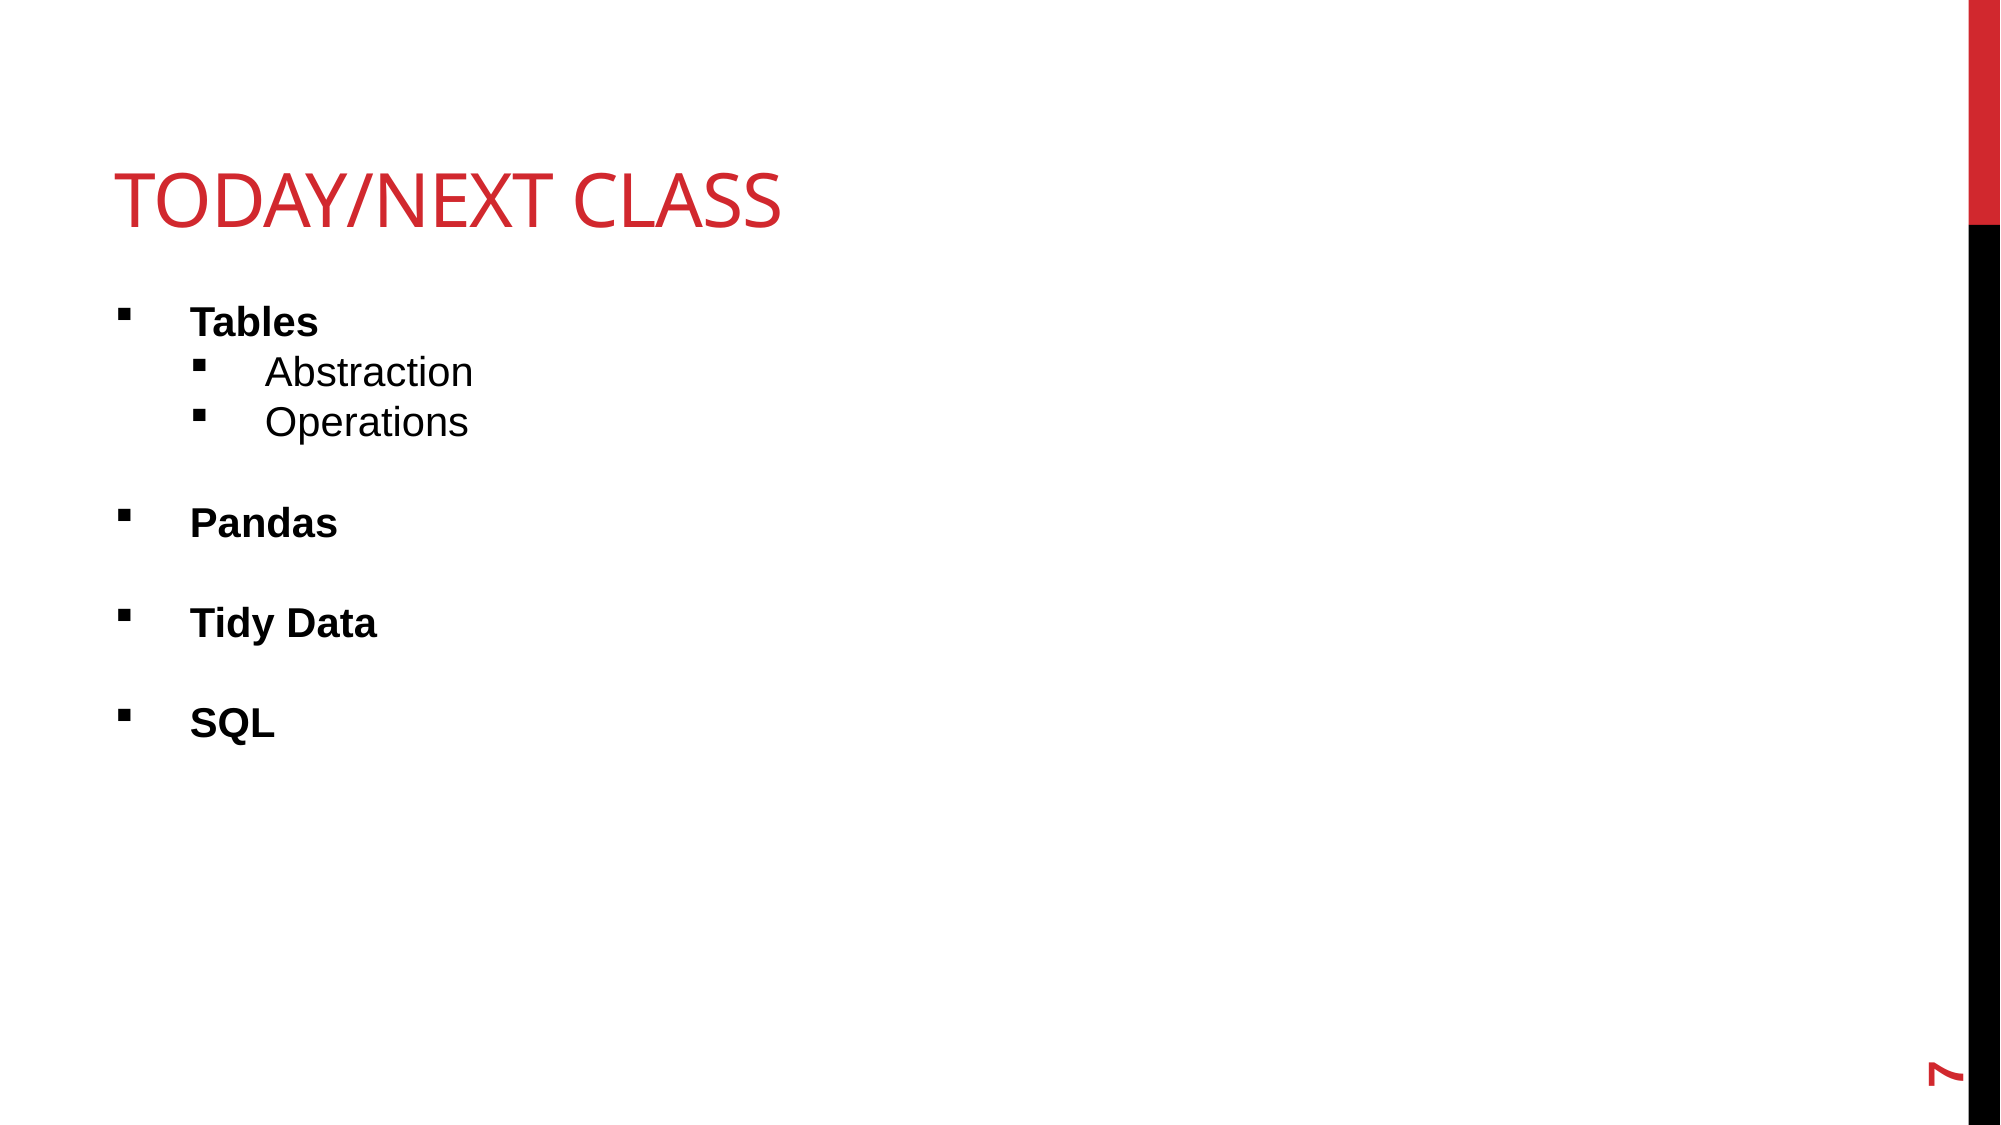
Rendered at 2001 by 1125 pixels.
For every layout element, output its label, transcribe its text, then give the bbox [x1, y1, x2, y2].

slide_number 7 [1903, 887, 1984, 1104]
list Tables Abstraction Operations Pandas Tidy Data SQL [99, 287, 1767, 1005]
title Today/Next Class [99, 25, 1367, 250]
